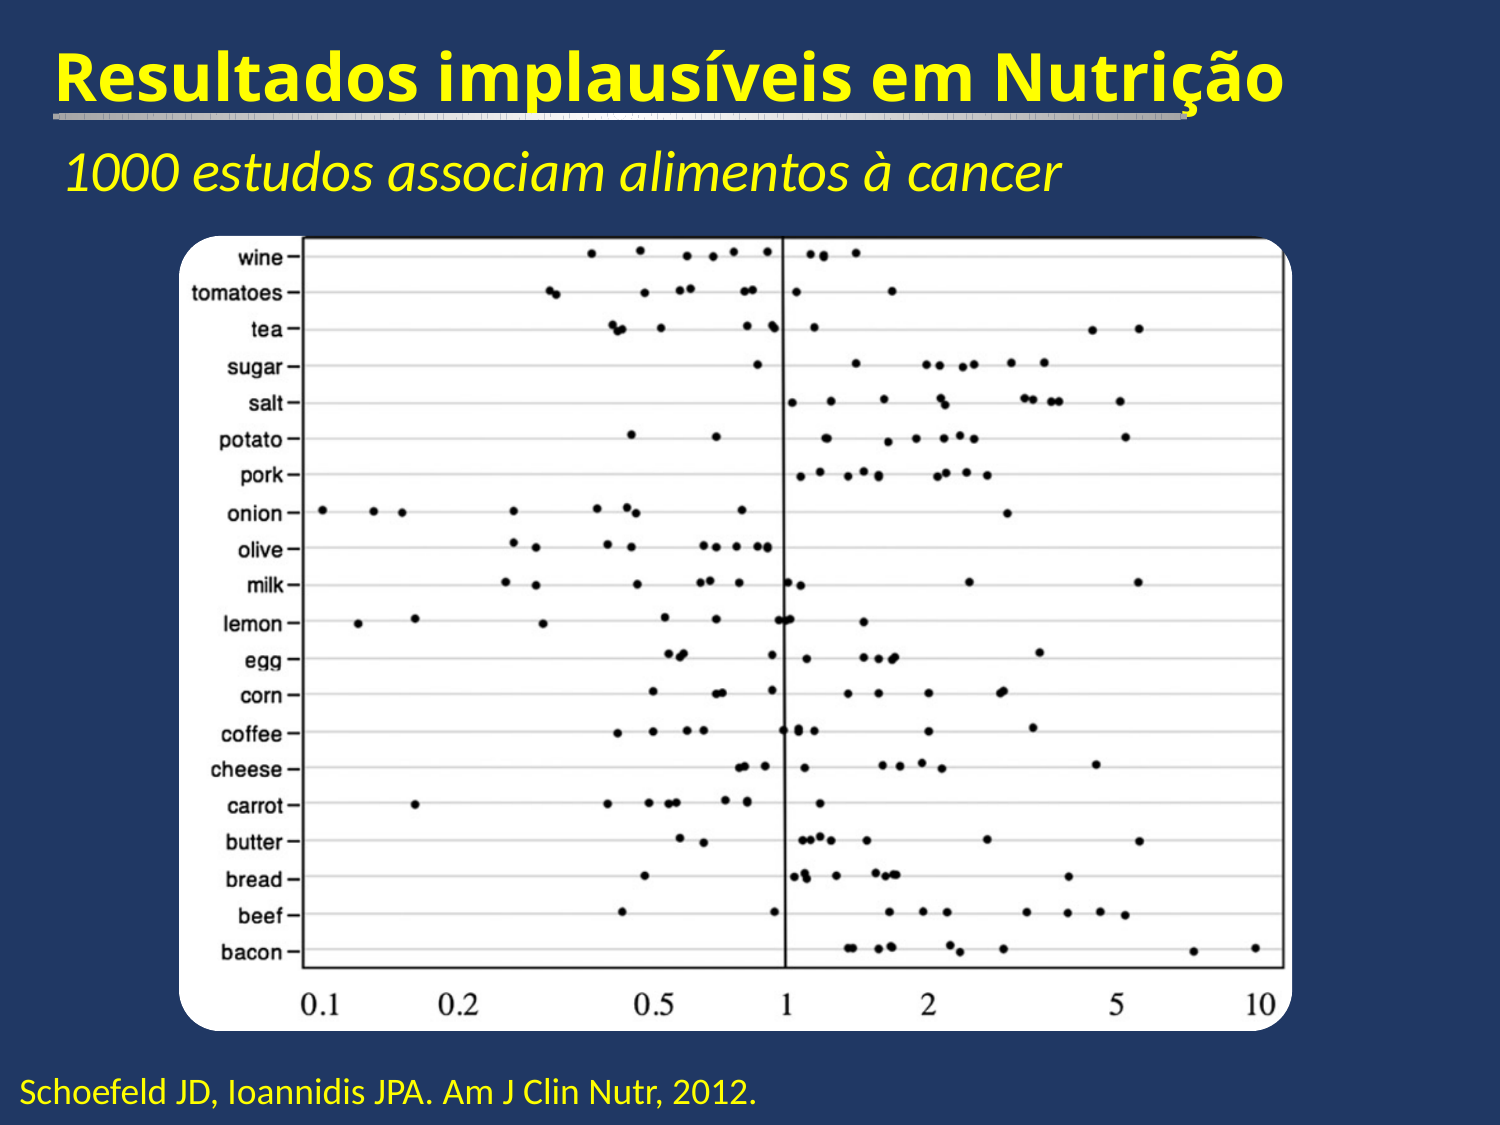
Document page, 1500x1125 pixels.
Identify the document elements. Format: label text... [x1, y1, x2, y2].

text_box Schoefeld JD, Ioannidis JPA. Am J Clin Nutr, 2012. [4, 1060, 783, 1120]
picture [178, 235, 1293, 1032]
text_box 1000 estudos associam alimentos à cancer [46, 125, 1091, 211]
text_box [53, 113, 1187, 120]
text_box Resultados implausíveis em Nutrição [38, 27, 1498, 240]
